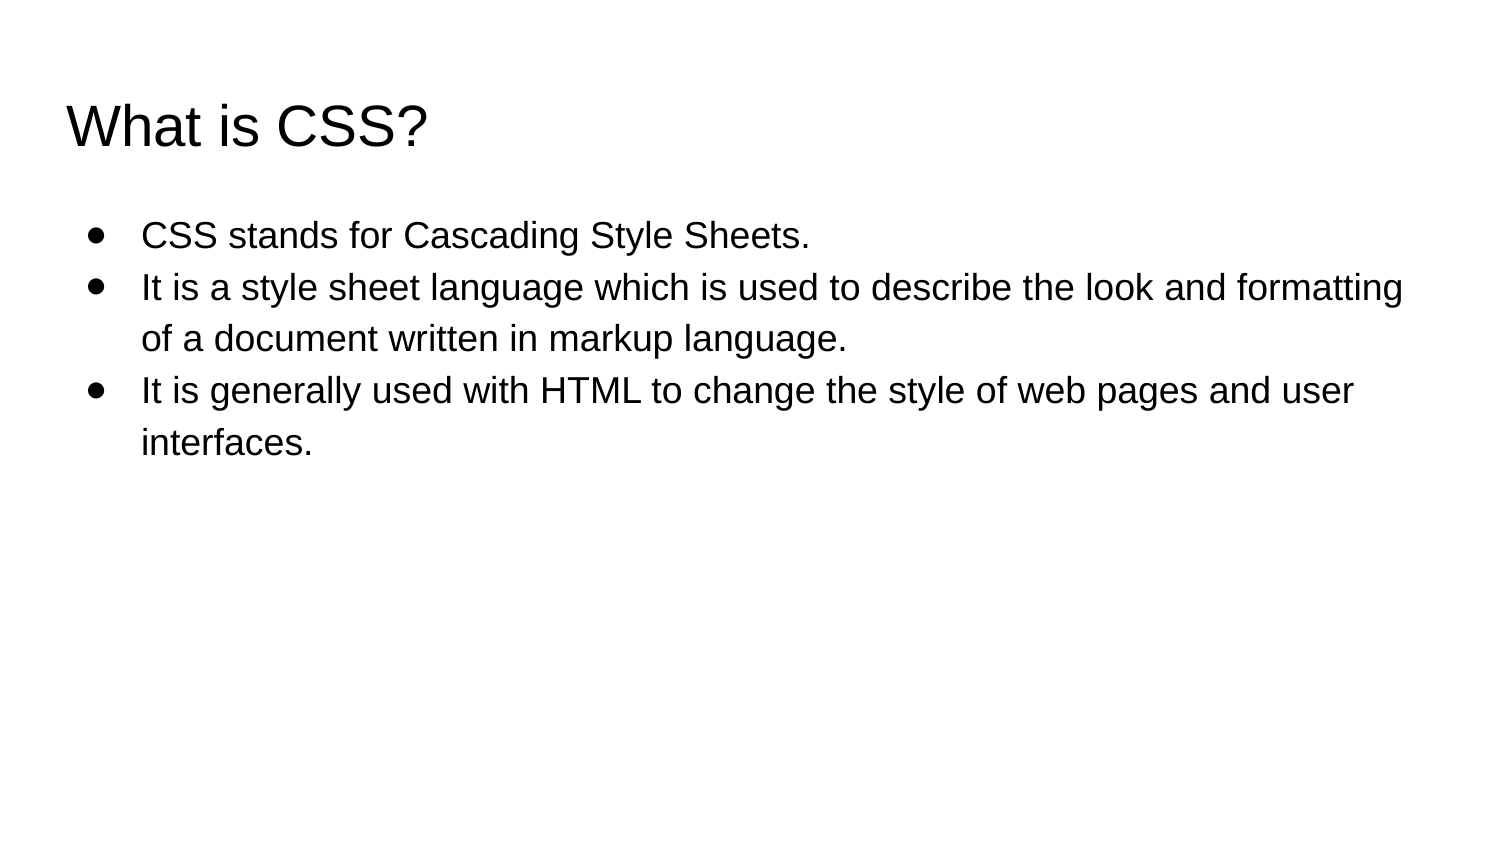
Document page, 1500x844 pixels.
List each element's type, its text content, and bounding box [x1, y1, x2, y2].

list CSS stands for Cascading Style Sheets. It is a style sheet language which is used to describe the look and formatting of a document written in markup language. It is generally used with HTML to change the style of web pages and user interfaces. [51, 189, 1449, 750]
title What is CSS? [51, 72, 1449, 167]
